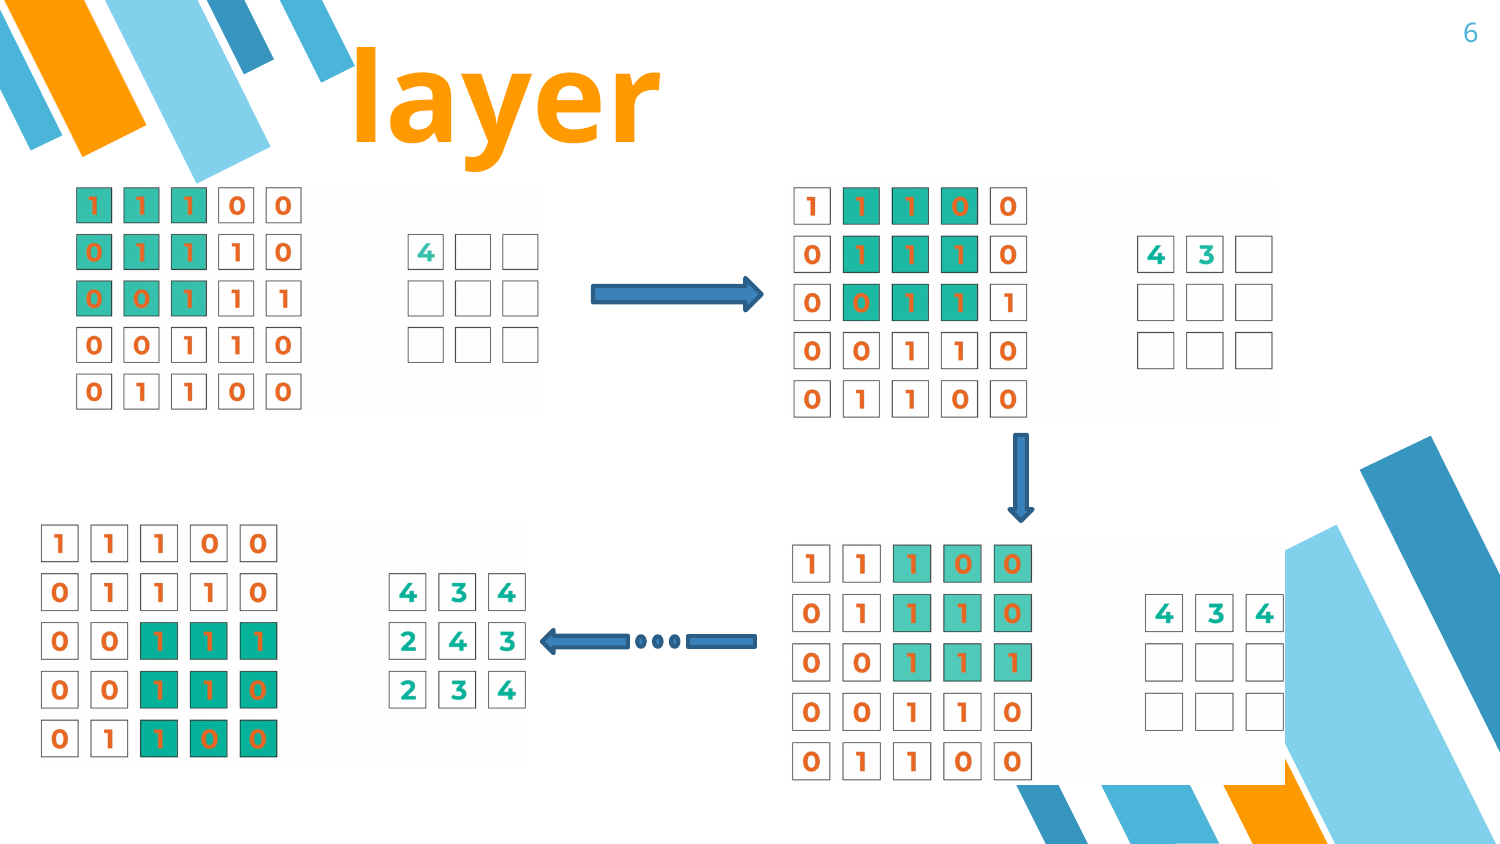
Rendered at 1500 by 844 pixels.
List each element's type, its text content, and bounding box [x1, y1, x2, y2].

slide_number 6 [1403, 0, 1494, 65]
picture [72, 185, 543, 414]
picture [789, 182, 1276, 423]
picture [789, 539, 1286, 785]
text_box [654, 636, 662, 647]
text_box [637, 636, 645, 647]
text_box [670, 636, 679, 647]
text_box [541, 629, 628, 654]
text_box [1009, 434, 1033, 521]
text_box [593, 277, 762, 311]
picture [39, 520, 529, 763]
text_box Convolution layer [332, 64, 1276, 183]
text_box [687, 636, 756, 647]
